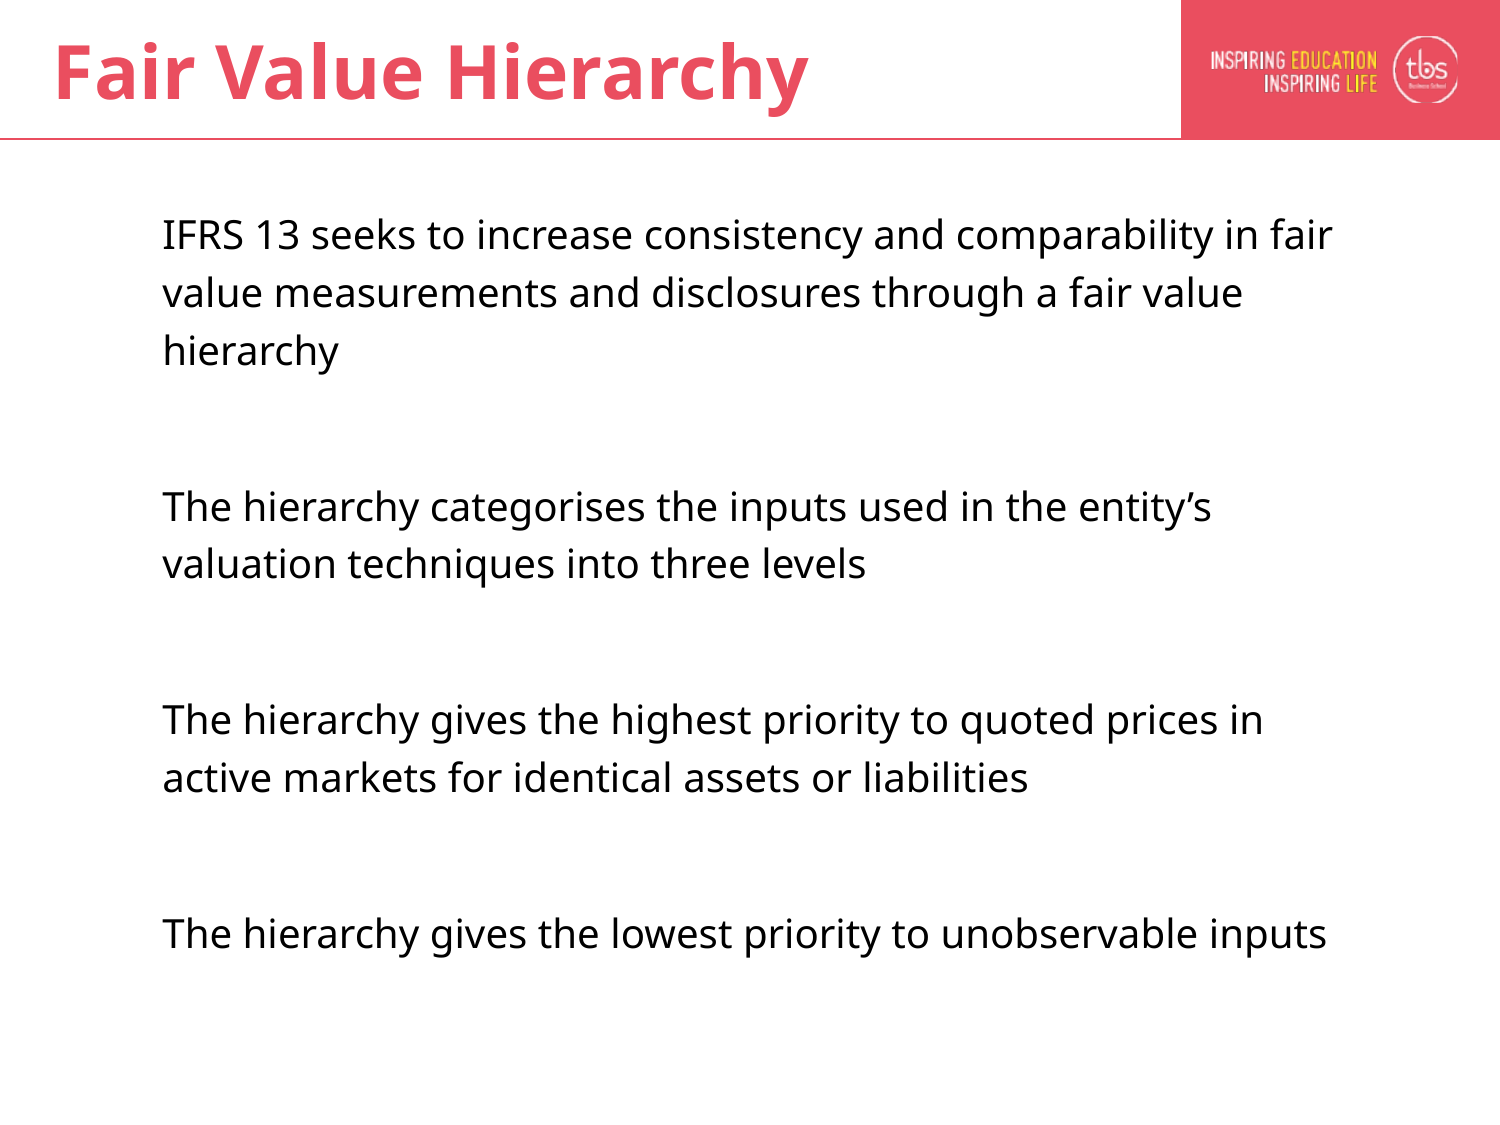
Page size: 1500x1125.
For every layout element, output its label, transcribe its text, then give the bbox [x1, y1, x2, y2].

list IFRS 13 seeks to increase consistency and comparability in fair value measurements and disclosures through a fair value hierarchy The hierarchy categorises the inputs used in the entity’s valuation techniques into three levels The hierarchy gives the highest priority to quoted prices in active markets for identical assets or liabilities The hierarchy gives the lowest priority to unobservable inputs [73, 192, 1427, 1031]
title Fair Value Hierarchy [0, 0, 1317, 167]
